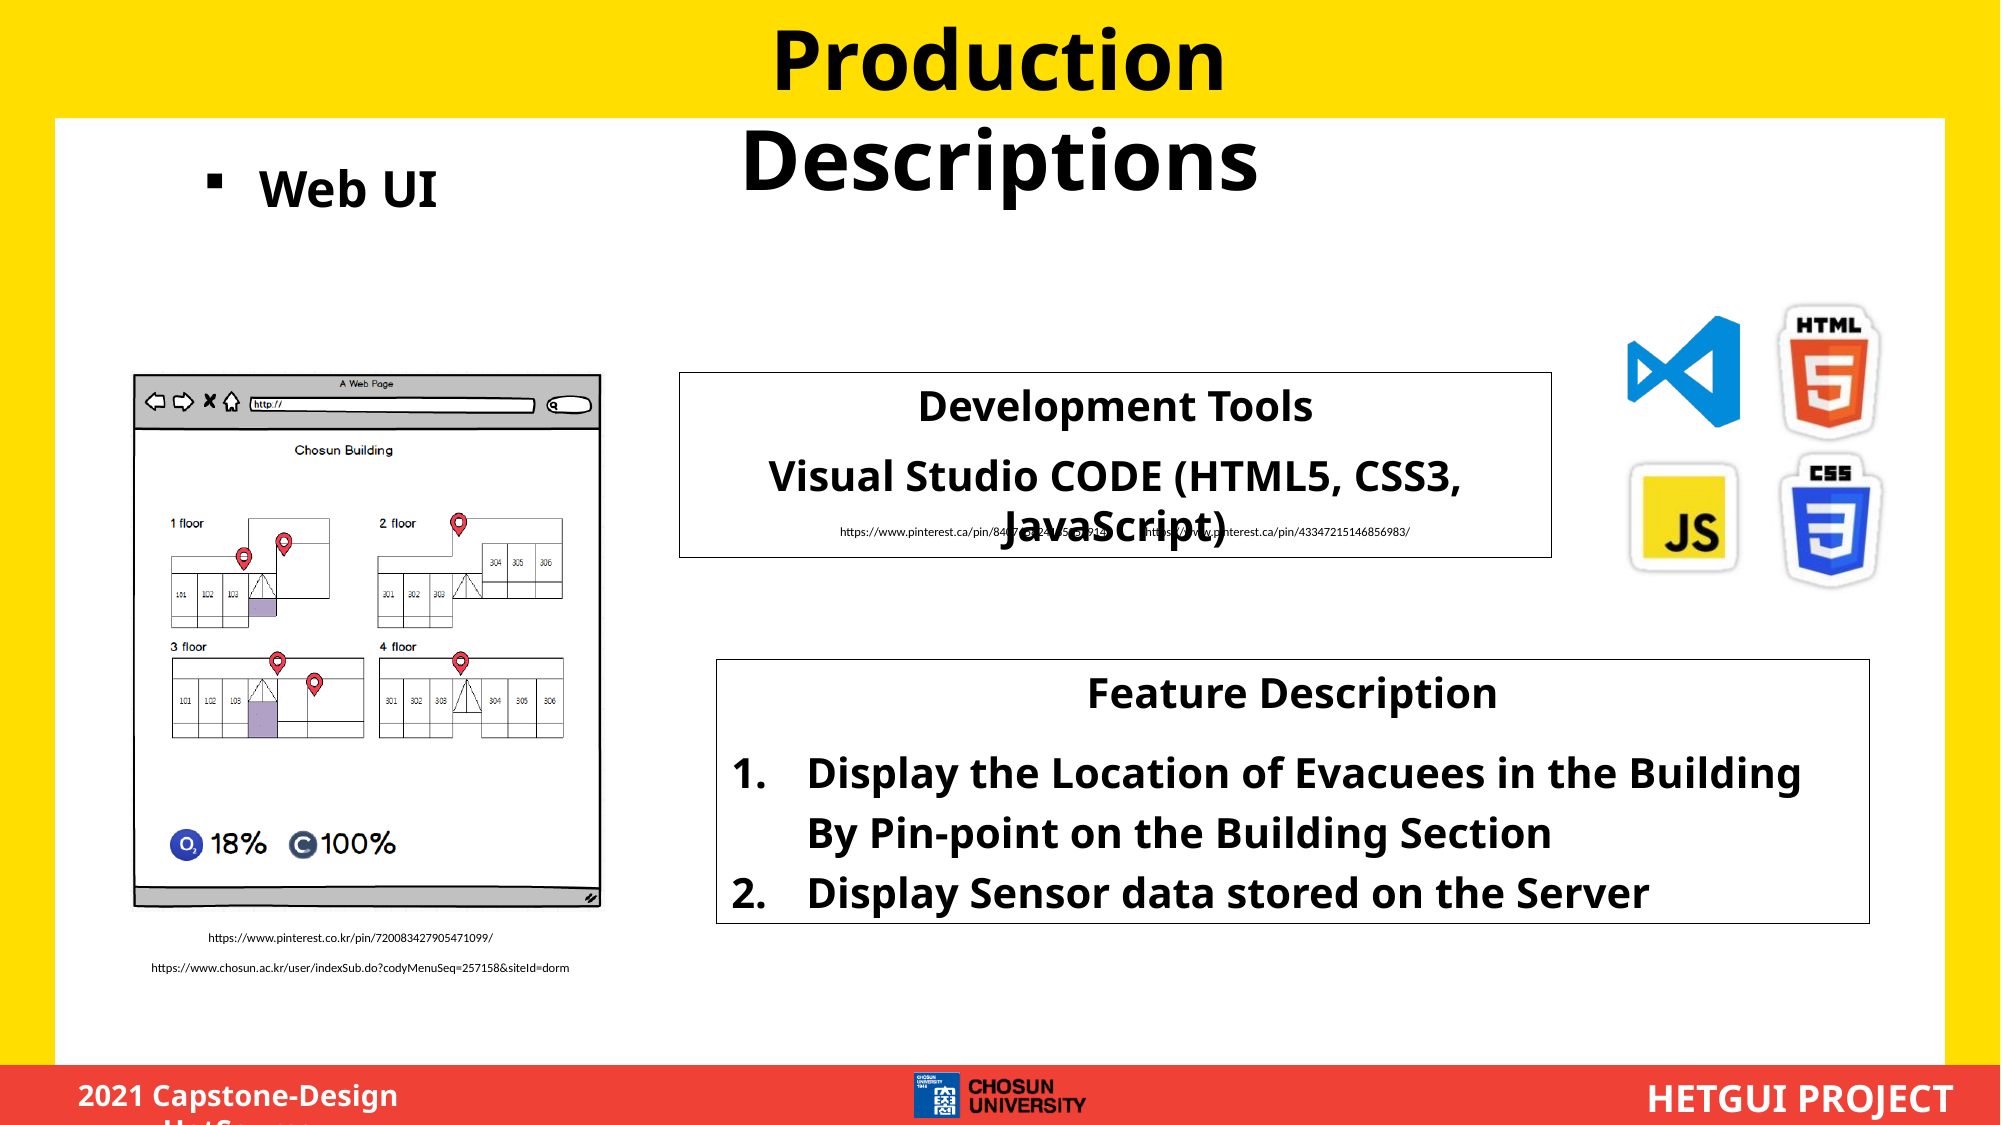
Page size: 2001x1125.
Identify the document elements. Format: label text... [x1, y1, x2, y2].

picture [1620, 302, 1747, 441]
picture [1763, 298, 1893, 445]
picture [914, 1072, 1086, 1118]
text_box Production Descriptions [563, 0, 1436, 215]
picture [1765, 447, 1893, 594]
text_box https://www.chosun.ac.kr/user/indexSub.do?codyMenuSeq=257158&siteId=dorm [136, 952, 595, 983]
text_box https://www.pinterest.ca/pin/840765824185353914/ [825, 516, 1131, 547]
picture [130, 371, 605, 912]
text_box Feature Description Display the Location of Evacuees in the Building By Pin-point on the Building Section Display Sensor data stored on the Server [716, 659, 1870, 924]
text_box Development Tools Visual Studio CODE (HTML5, CSS3, JavaScript) [679, 372, 1552, 558]
text_box https://www.pinterest.ca/pin/43347215146856983/ [1131, 516, 1436, 547]
text_box Web UI [100, 149, 541, 225]
picture [1620, 457, 1752, 577]
text_box https://www.pinterest.co.kr/pin/720083427905471099/ [193, 922, 520, 952]
